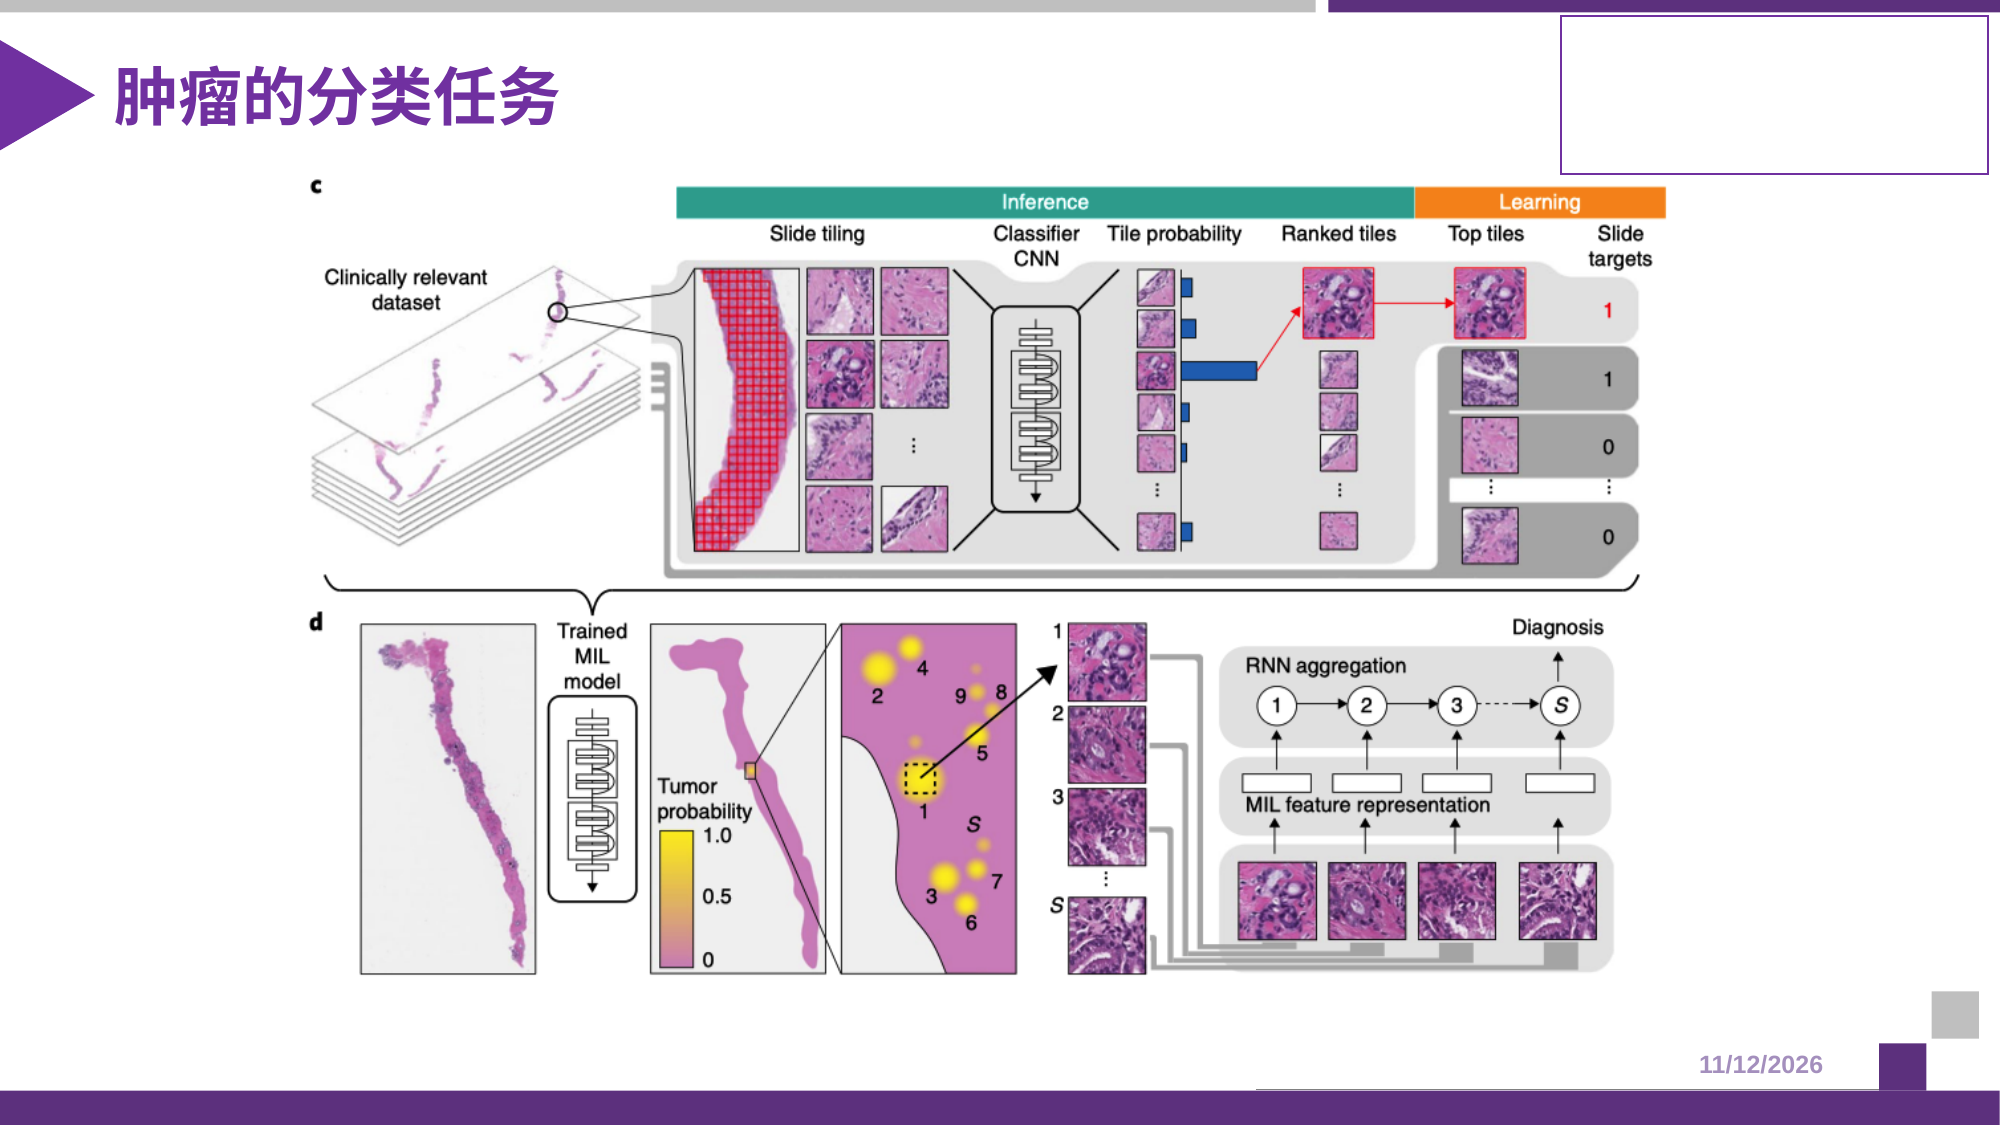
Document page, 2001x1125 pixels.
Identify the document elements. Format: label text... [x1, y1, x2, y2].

title 肿瘤的分类任务 [99, 49, 1141, 142]
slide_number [1684, 1037, 1843, 1090]
text_box [1560, 15, 1989, 175]
picture [276, 169, 1698, 996]
